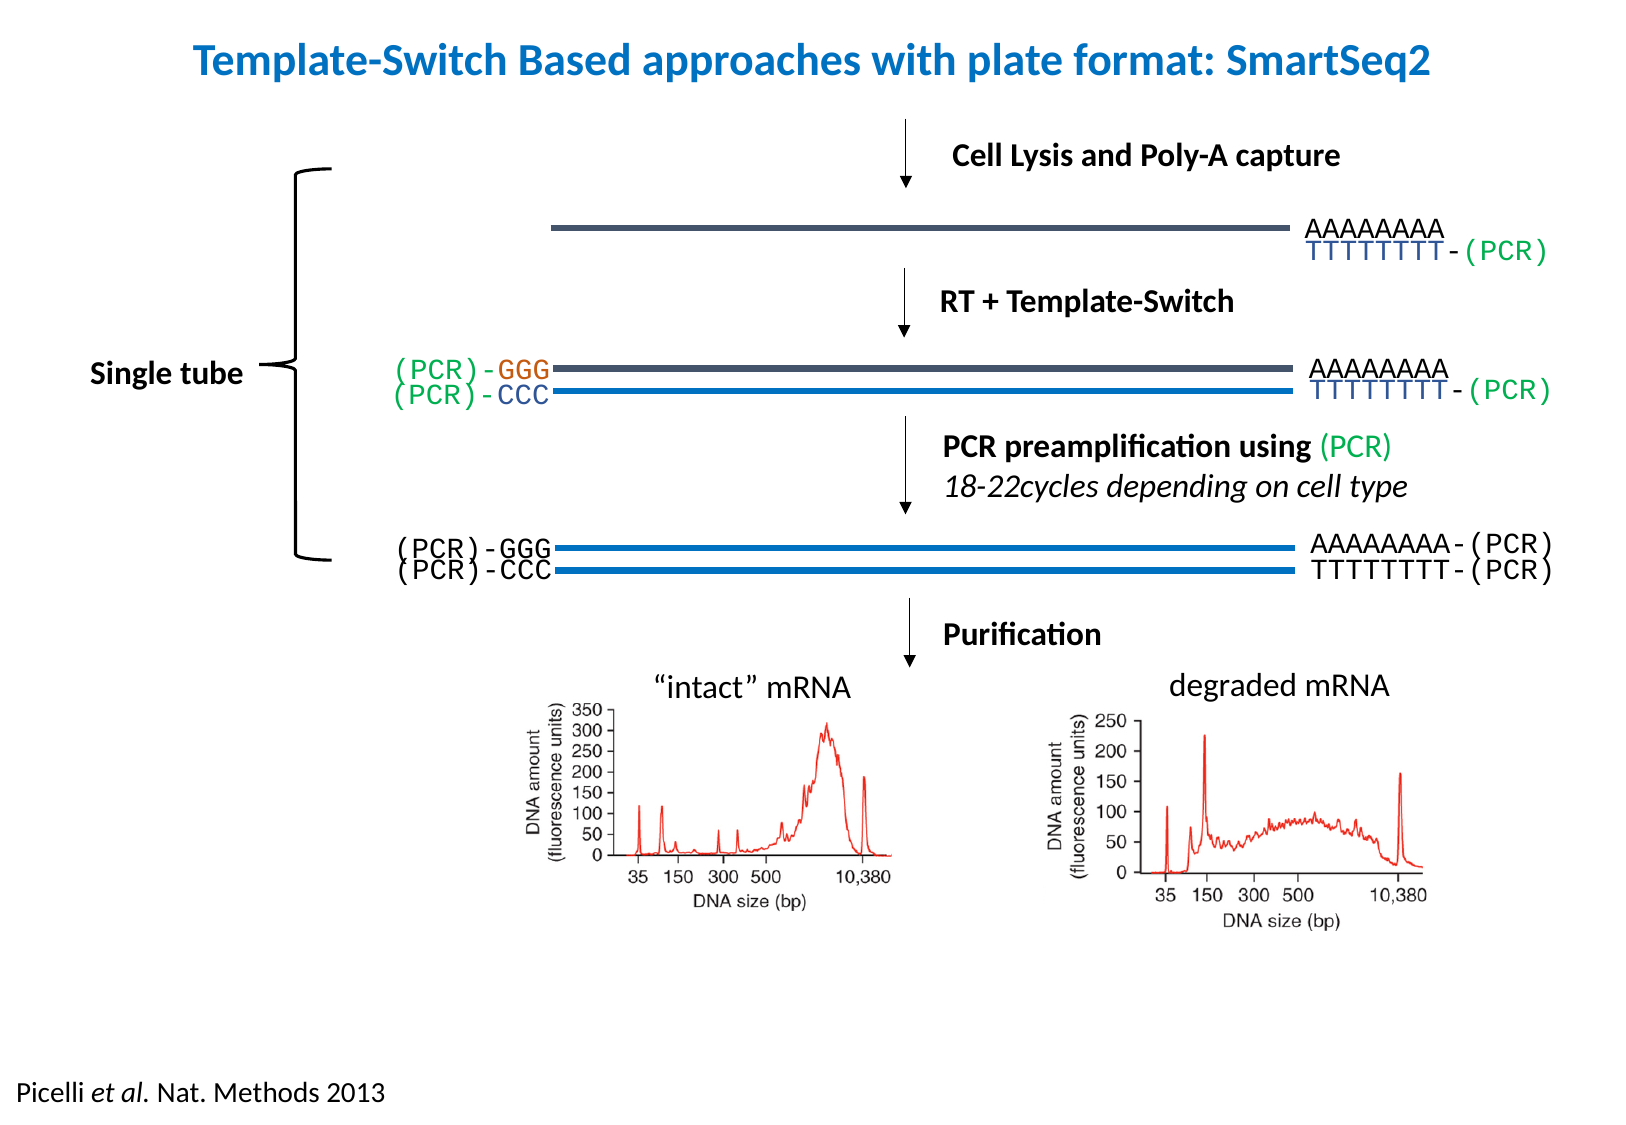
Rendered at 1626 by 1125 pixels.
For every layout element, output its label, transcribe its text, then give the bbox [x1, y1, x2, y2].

text_box Cell Lysis and Poly-A capture [937, 125, 1364, 181]
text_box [74, 168, 332, 561]
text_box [378, 416, 1572, 604]
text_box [481, 367, 553, 416]
text_box Picelli et al. Nat. Methods 2013 [1, 1066, 463, 1117]
text_box (PCR)- [376, 367, 481, 418]
text_box Template-Switch Based approaches with plate format: SmartSeq2 [178, 22, 1447, 93]
text_box TTTTTTTT-(PCR) [1290, 223, 1565, 267]
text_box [553, 267, 1571, 416]
text_box AAAAAAAA [1289, 201, 1460, 227]
text_box (PCR)-GGG [377, 342, 553, 367]
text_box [504, 597, 1427, 965]
